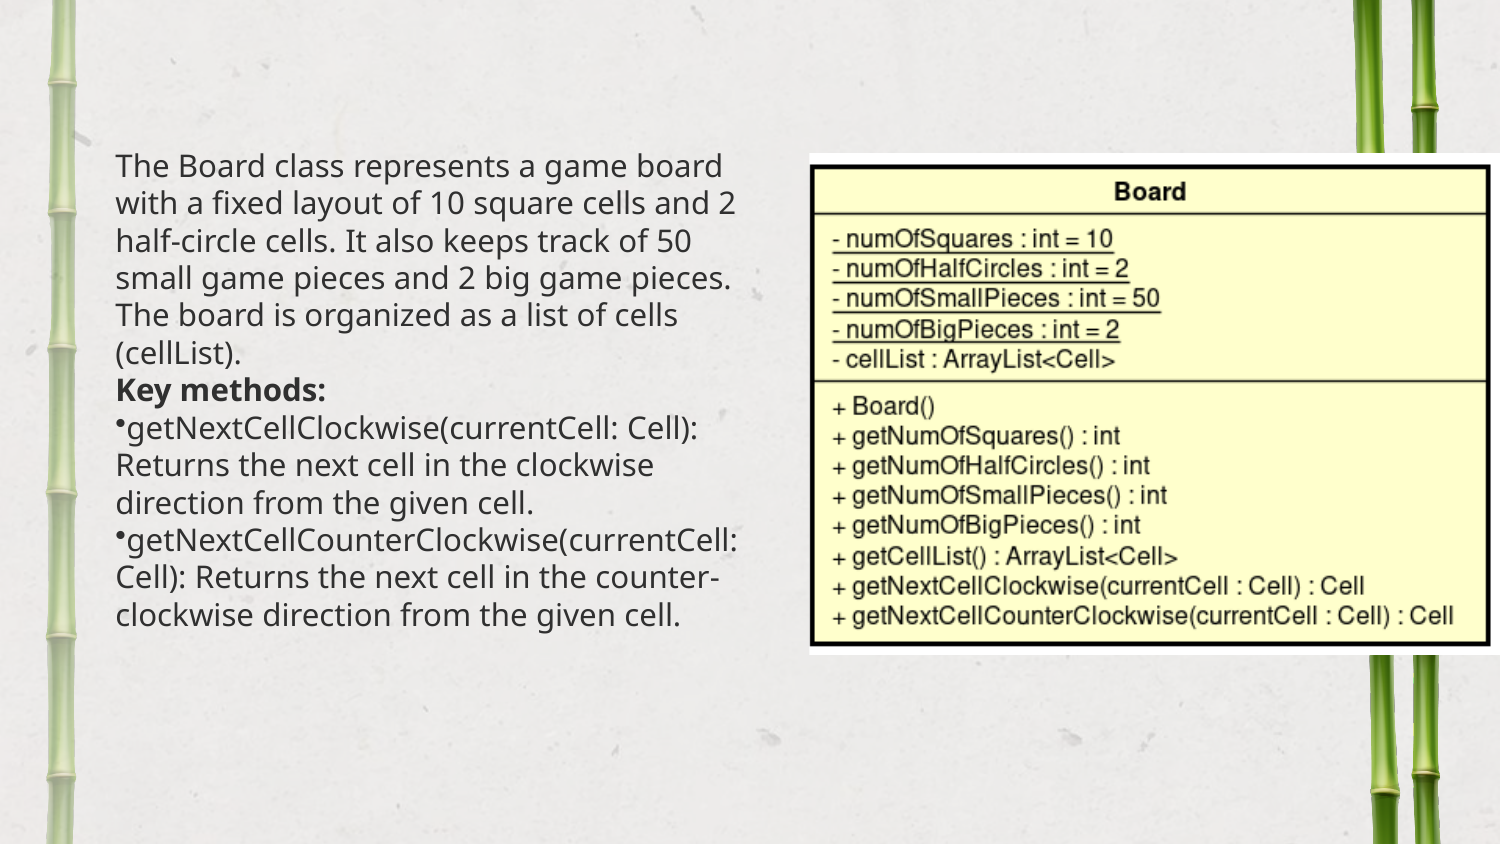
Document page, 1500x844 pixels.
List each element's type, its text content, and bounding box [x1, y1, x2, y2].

text_box The Board class represents a game board with a fixed layout of 10 square cells and 2 half-circle cells. It also keeps track of 50 small game pieces and 2 big game pieces. The board is organized as a list of cells (cellList). Key methods: getNextCellClockwise(currentCell: Cell): Returns the next cell in the clockwise direction from the given cell. getNextCellCounterClockwise(currentCell: Cell): Returns the next cell in the counter-clockwise direction from the given cell. [100, 138, 778, 685]
picture [809, 0, 1500, 844]
